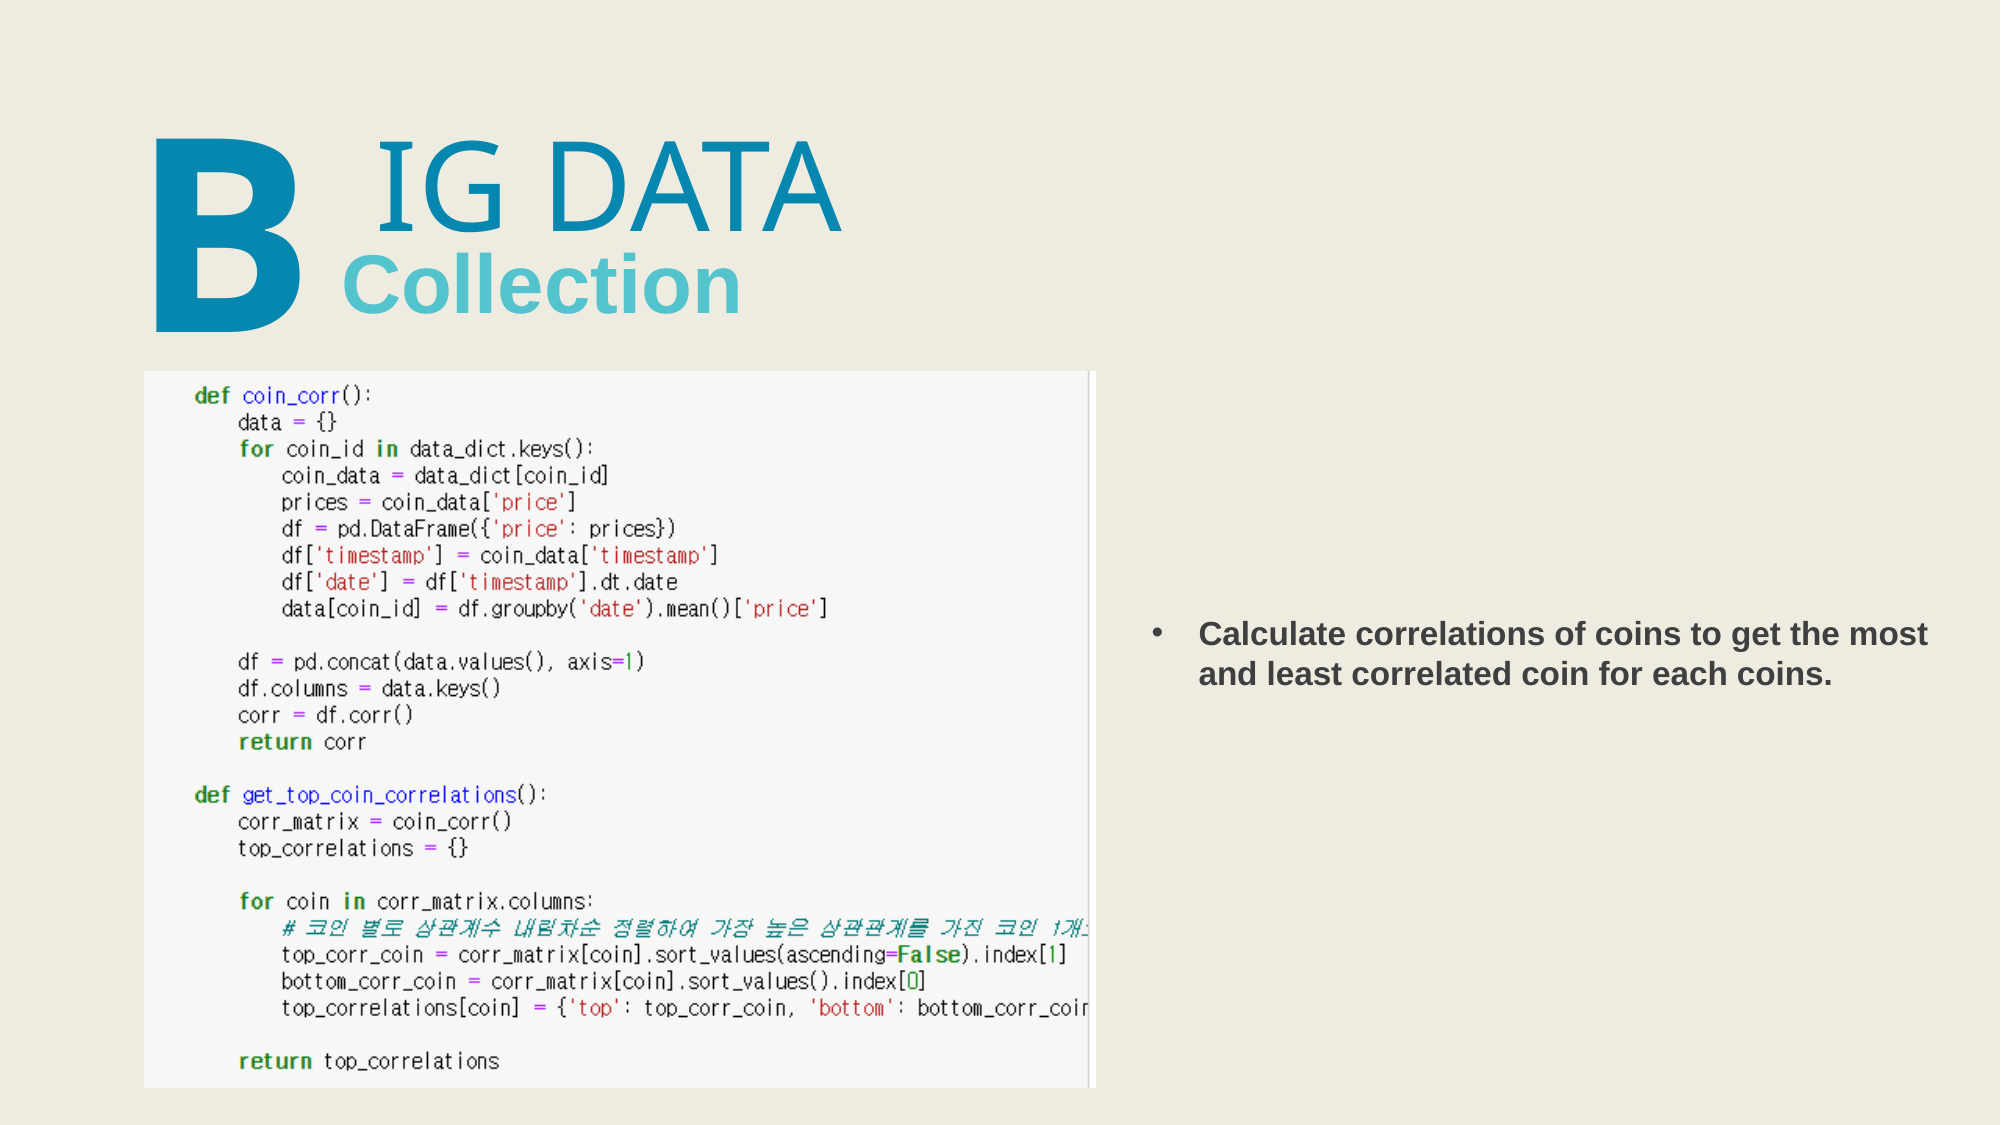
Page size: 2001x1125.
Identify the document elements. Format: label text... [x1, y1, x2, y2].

text_box B [106, 53, 341, 394]
text_box Collection [341, 222, 974, 338]
text_box IG DATA [360, 98, 974, 222]
picture [143, 371, 1097, 1088]
text_box Calculate correlations of coins to get the most and least correlated coin for each coins. [1136, 604, 1983, 700]
